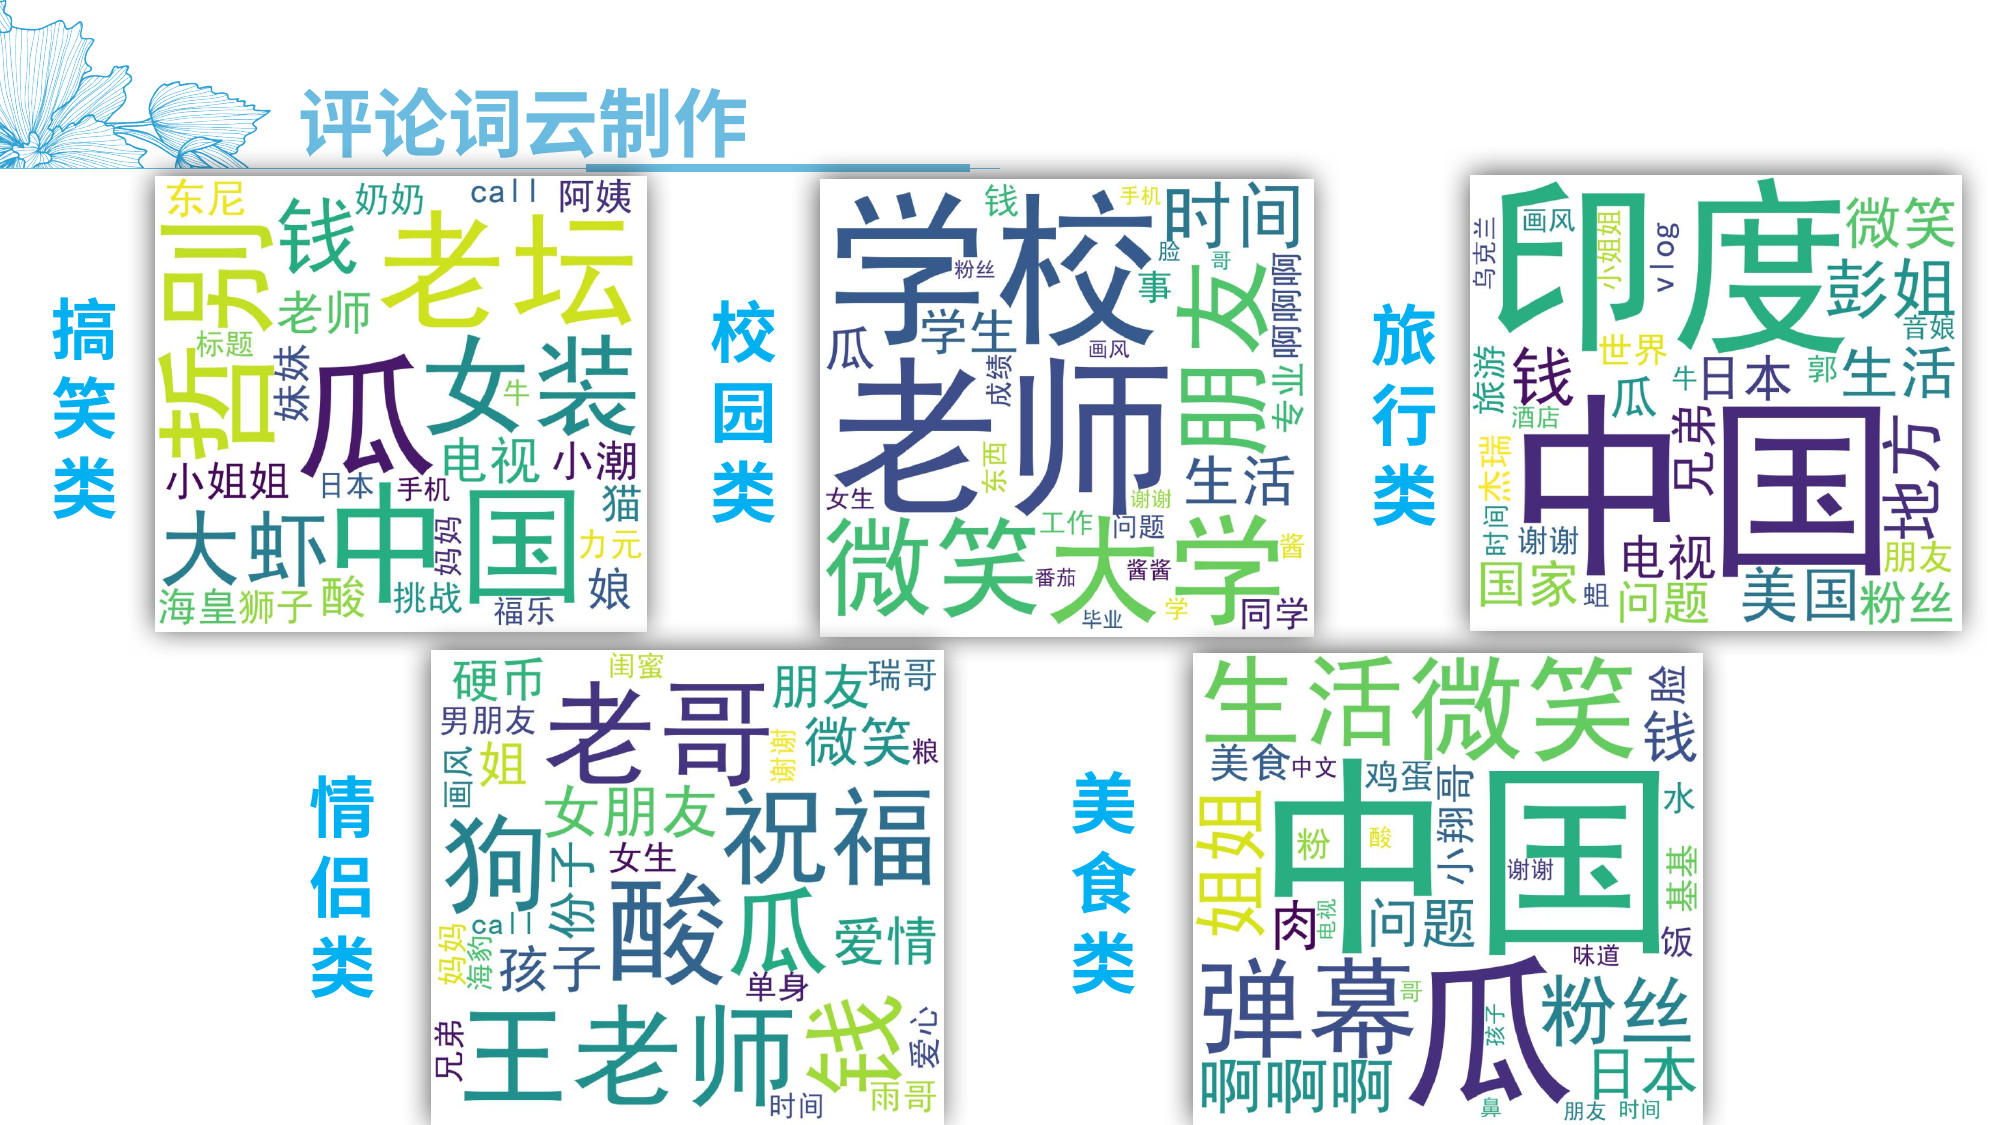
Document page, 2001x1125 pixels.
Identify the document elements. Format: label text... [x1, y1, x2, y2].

picture [820, 179, 1314, 637]
text_box 美食 类 [1055, 754, 1173, 1009]
text_box 评论词云制作 [661, 169, 805, 175]
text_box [0, 0, 1001, 169]
text_box 旅 行 类 [1356, 286, 1470, 542]
picture [155, 176, 647, 632]
picture [1470, 175, 1962, 631]
text_box 情侣 类 [294, 758, 412, 1013]
picture [1193, 653, 1703, 1125]
picture [431, 650, 944, 1125]
text_box 校 园 类 [695, 283, 813, 538]
text_box 搞 笑 类 [36, 280, 132, 535]
